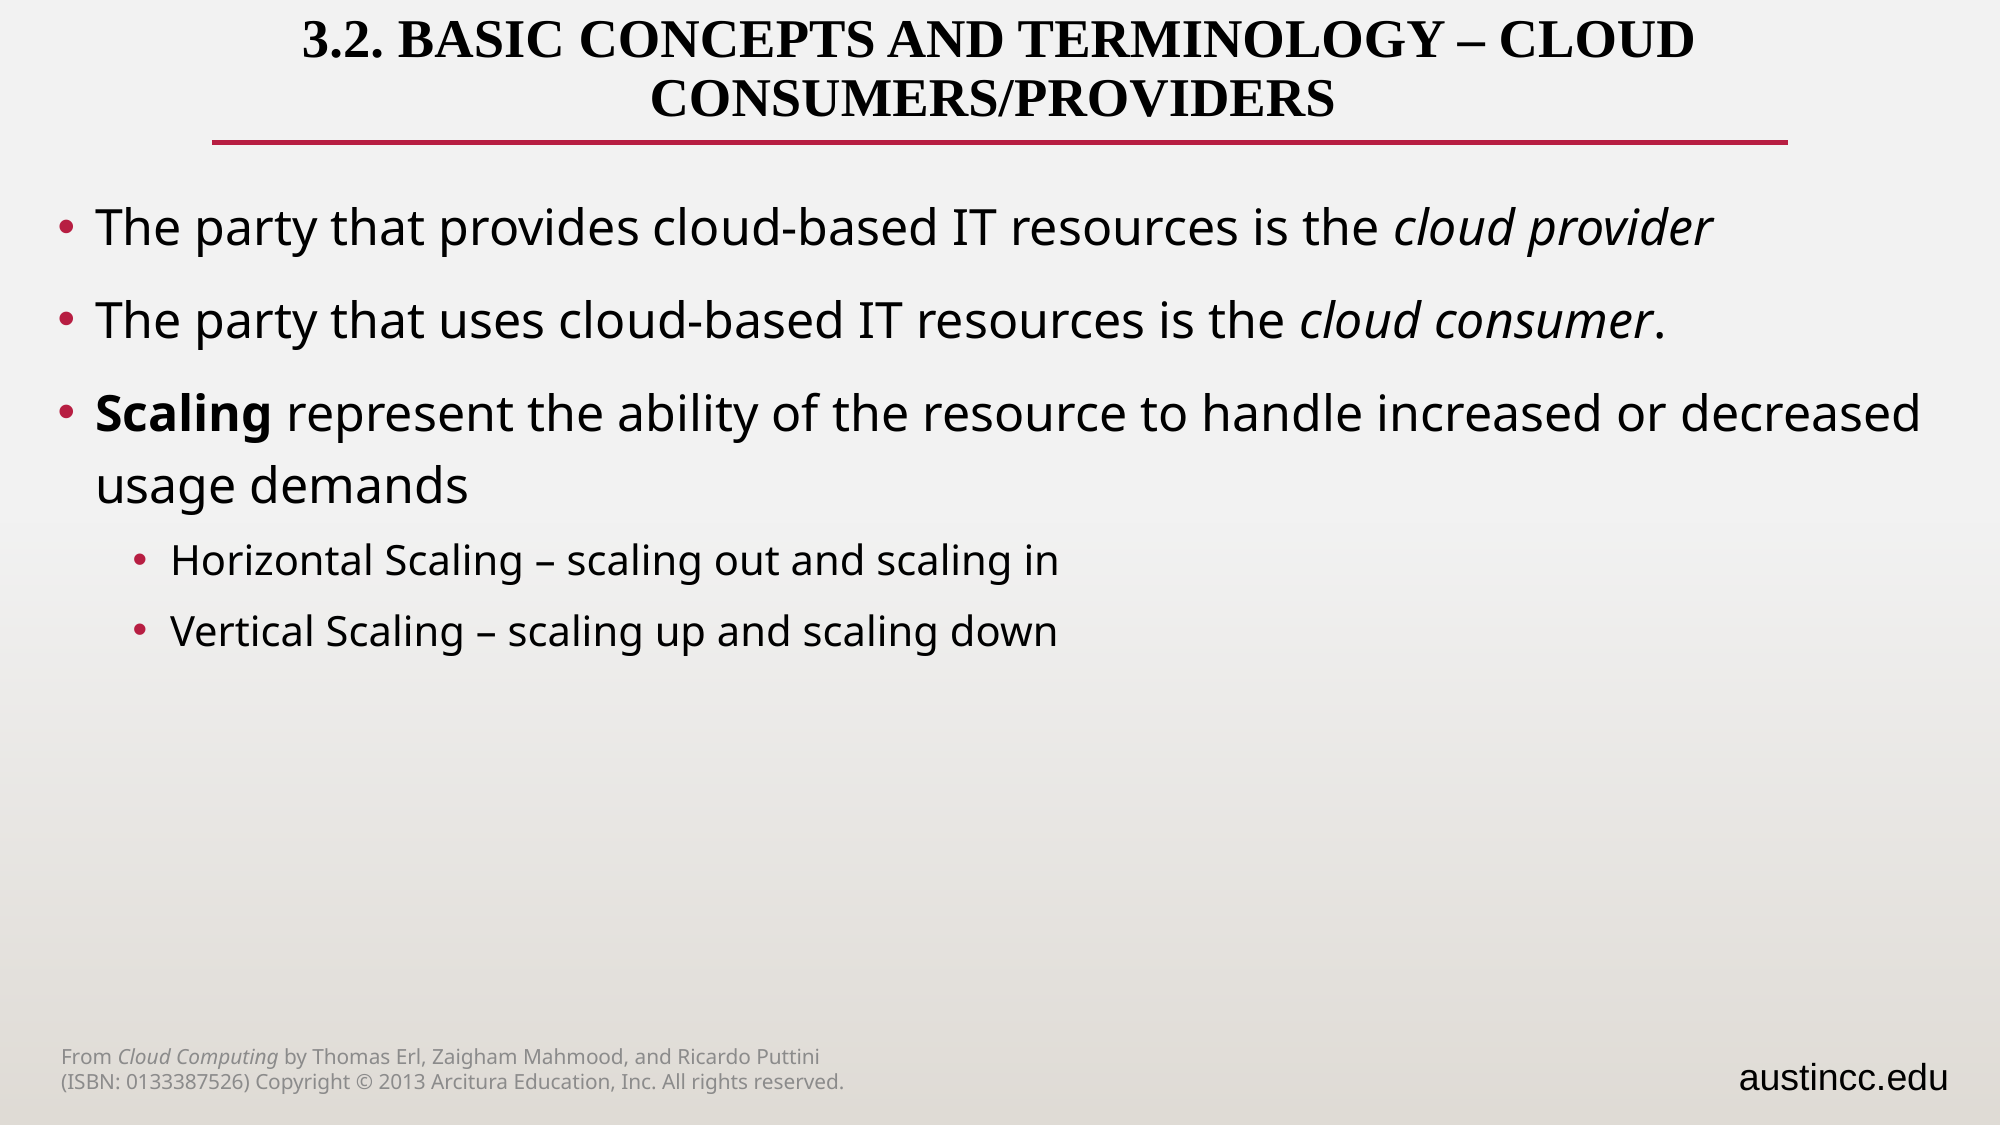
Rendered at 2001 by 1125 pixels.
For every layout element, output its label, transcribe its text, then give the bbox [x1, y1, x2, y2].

list The party that provides cloud-based IT resources is the cloud provider The party that uses cloud-based IT resources is the cloud consumer. Scaling represent the ability of the resource to handle increased or decreased usage demands Horizontal Scaling – scaling out and scaling in Vertical Scaling – scaling up and scaling down [42, 176, 1955, 1016]
footer From Cloud Computing by Thomas Erl, Zaigham Mahmood, and Ricardo Puttini (ISBN: 0133387526) Copyright © 2013 Arcitura Education, Inc. All rights reserved. [45, 1043, 1021, 1095]
title 3.2. Basic Concepts and Terminology – Cloud Consumers/providers [45, 2, 1955, 137]
